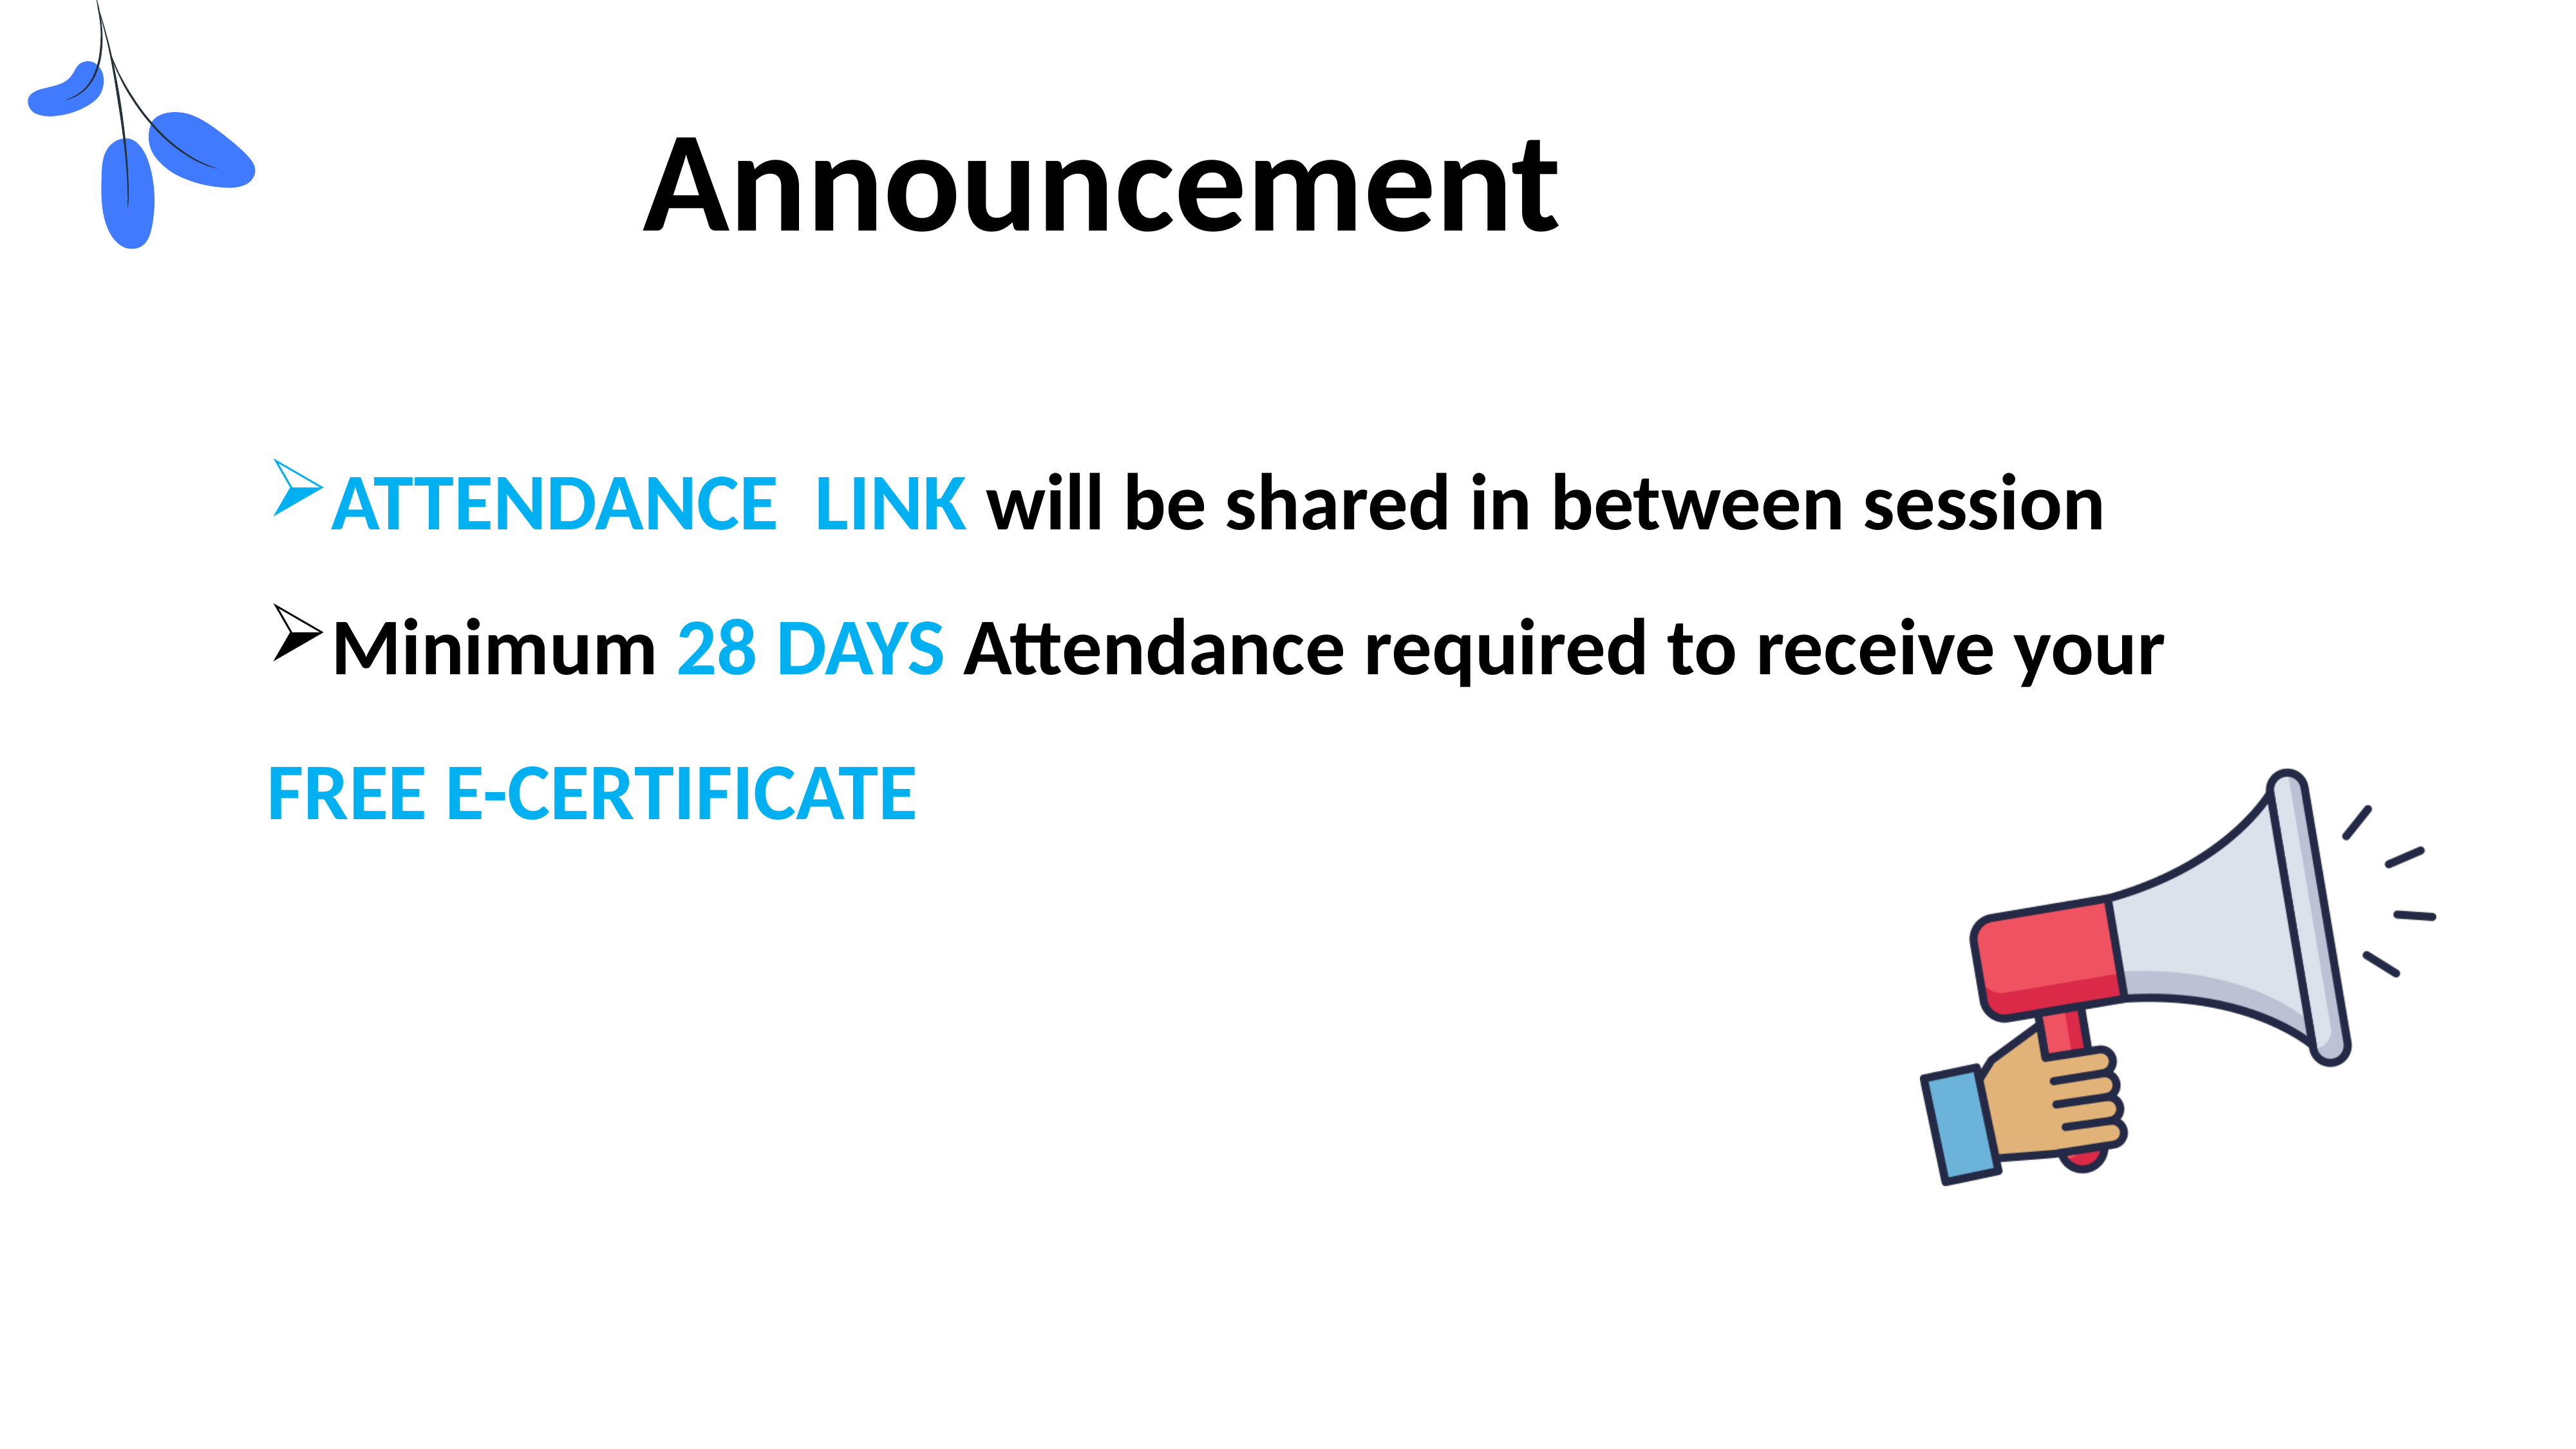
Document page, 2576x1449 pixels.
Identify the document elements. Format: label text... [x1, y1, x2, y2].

picture [1920, 719, 2436, 1235]
text_box Announcement [474, 82, 1731, 265]
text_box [33, 0, 240, 244]
text_box ATTENDANCE LINK will be shared in between session Minimum 28 DAYS Attendance required to receive your FREE E-CERTIFICATE [257, 396, 2204, 841]
